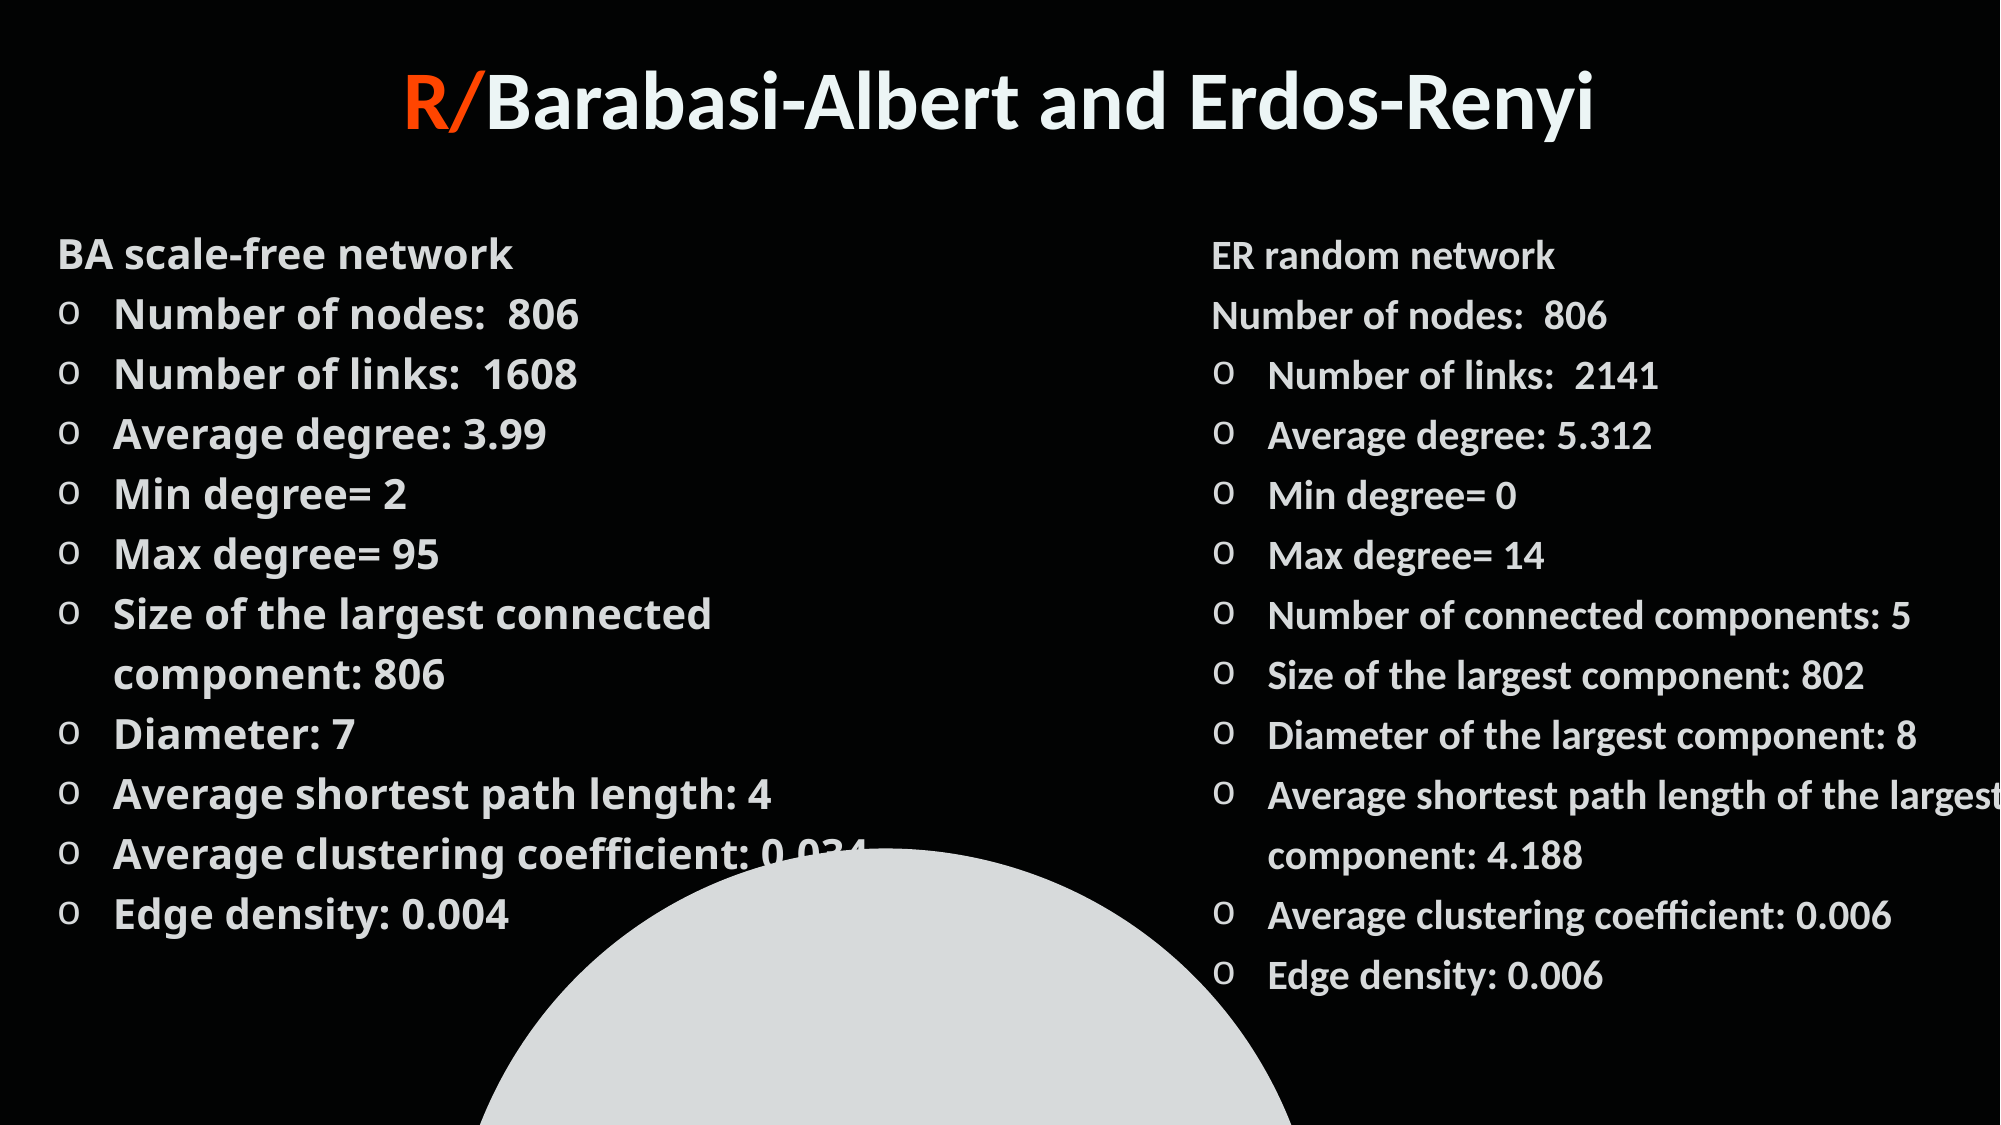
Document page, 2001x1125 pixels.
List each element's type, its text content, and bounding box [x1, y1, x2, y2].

text_box BA scale-free network Number of nodes: 806 Number of links: 1608 Average degree: 3.99 Min degree= 2 Max degree= 95 Size of the largest connected component: 806 Diameter: 7 Average shortest path length: 4 Average clustering coefficient: 0.034 Edge density: 0.004 [41, 210, 913, 1006]
text_box [478, 847, 1293, 1125]
text_box R/Barabasi-Albert and Erdos-Renyi [388, 38, 1612, 154]
text_box ER random network Number of nodes: 806 Number of links: 2141 Average degree: 5.312 Min degree= 0 Max degree= 14 Number of connected components: 5 Size of the largest component: 802 Diameter of the largest component: 8 Average shortest path length of the largest component: 4.188 Average clustering coefficient: 0.006 Edge density: 0.006 [1196, 210, 2000, 1066]
